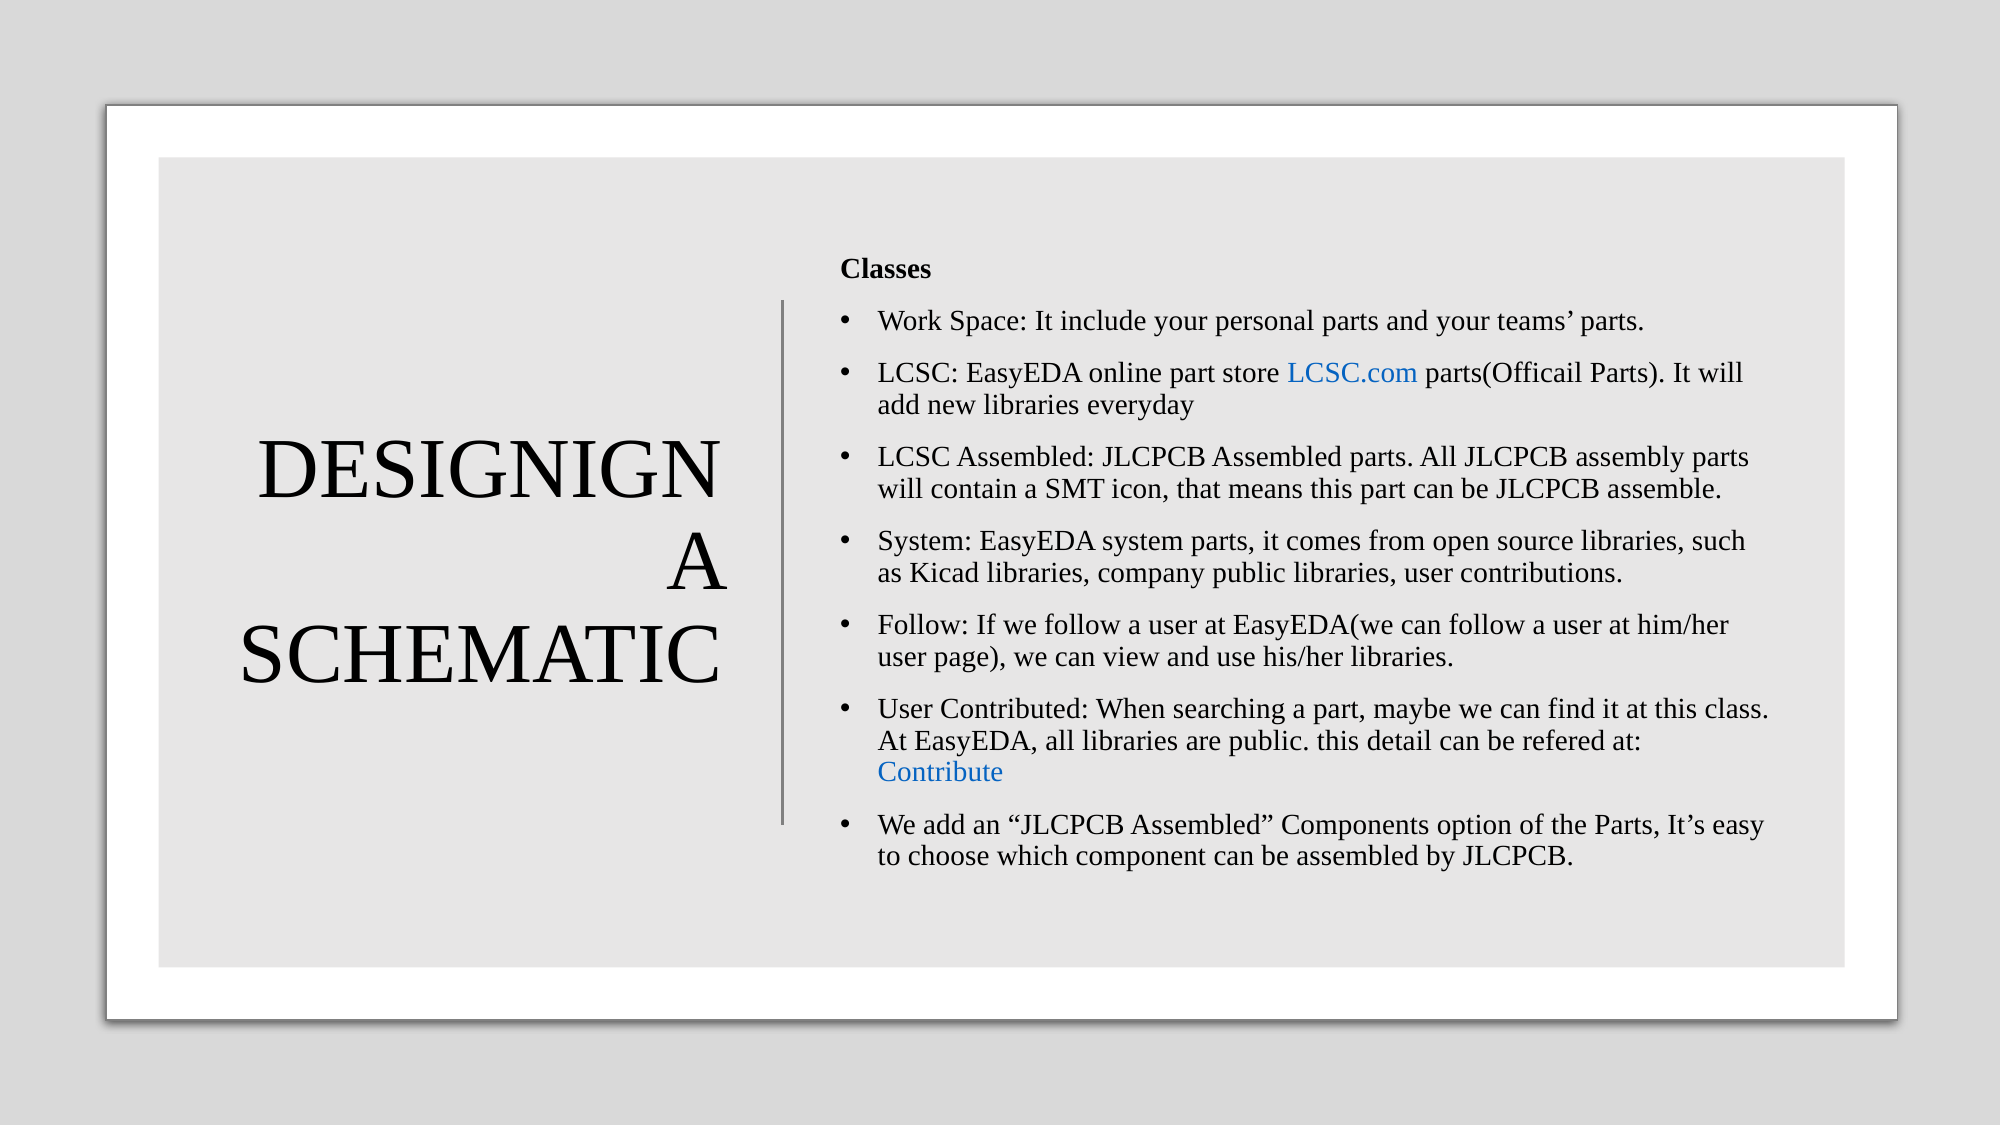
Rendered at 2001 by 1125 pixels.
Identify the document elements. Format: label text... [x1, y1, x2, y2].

text_box [0, 0, 2000, 1125]
text_box [105, 104, 1898, 1021]
title DESIGNIGN A SCHEMATIC [211, 224, 738, 900]
list Classes Work Space: It include your personal parts and your teams’ parts. LCSC: EasyEDA online part store LCSC.com parts(Officail Parts). It will add new libraries everyday LCSC Assembled: JLCPCB Assembled parts. All JLCPCB assembly parts will contain a SMT icon, that means this part can be JLCPCB assemble. System: EasyEDA system parts, it comes from open source libraries, such as Kicad libraries, company public libraries, user contributions. Follow: If we follow a user at EasyEDA(we can follow a user at him/her user page), we can view and use his/her libraries. User Contributed: When searching a part, maybe we can find it at this class. At EasyEDA, all libraries are public. this detail can be refered at: Contribute We add an “JLCPCB Assembled” Components option of the Parts, It’s easy to choose which component can be assembled by JLCPCB. [825, 224, 1789, 900]
text_box [158, 156, 1846, 968]
